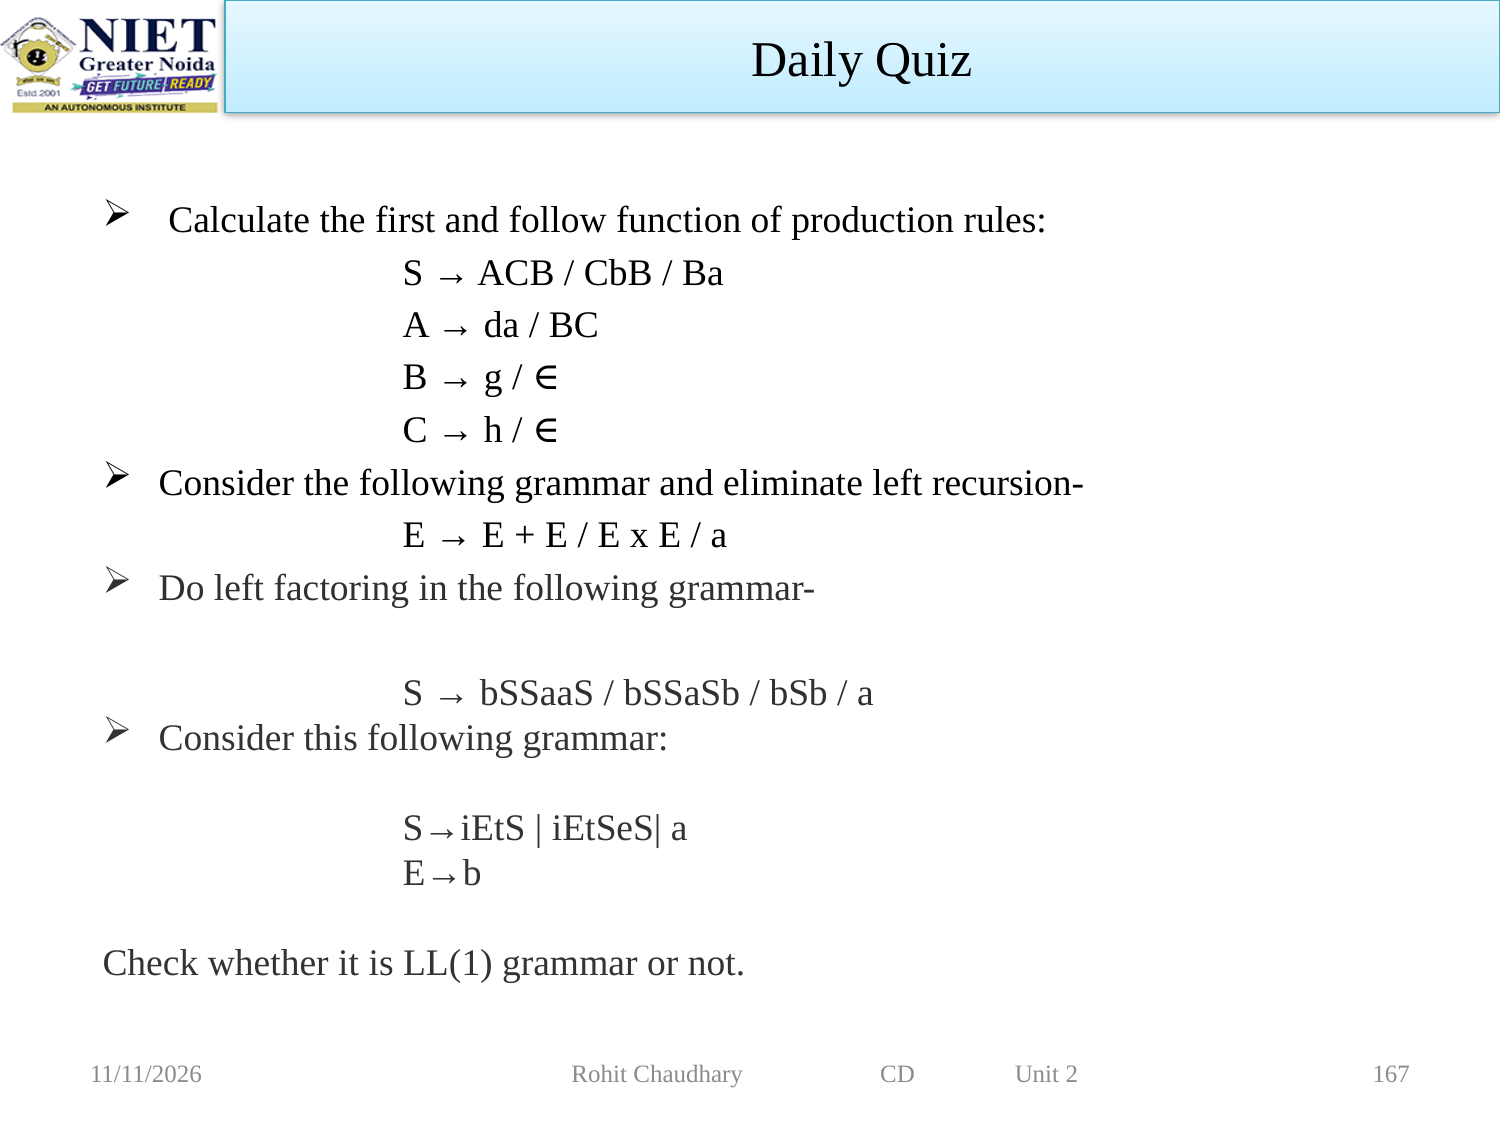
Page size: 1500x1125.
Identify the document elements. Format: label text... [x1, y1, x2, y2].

picture [0, 16, 218, 113]
text_box Daily Quiz [224, 0, 1500, 113]
footer Rohit Chaudhary CD Unit 2 [412, 1042, 1074, 1103]
list Calculate the first and follow function of production rules: S → ACB / CbB / Ba A → da / BC B → g / ∈ C → h / ∈ Consider the following grammar and eliminate left recursion- E → E + E / E x E / a Do left factoring in the following grammar- S → bSSaaS / bSSaSb / bSb / a Consider this following grammar: S→iEtS | iEtSeS| a E→b Check whether it is LL(1) grammar or not. [87, 187, 1438, 930]
slide_number 167 [1074, 1042, 1425, 1103]
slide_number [75, 1042, 412, 1103]
